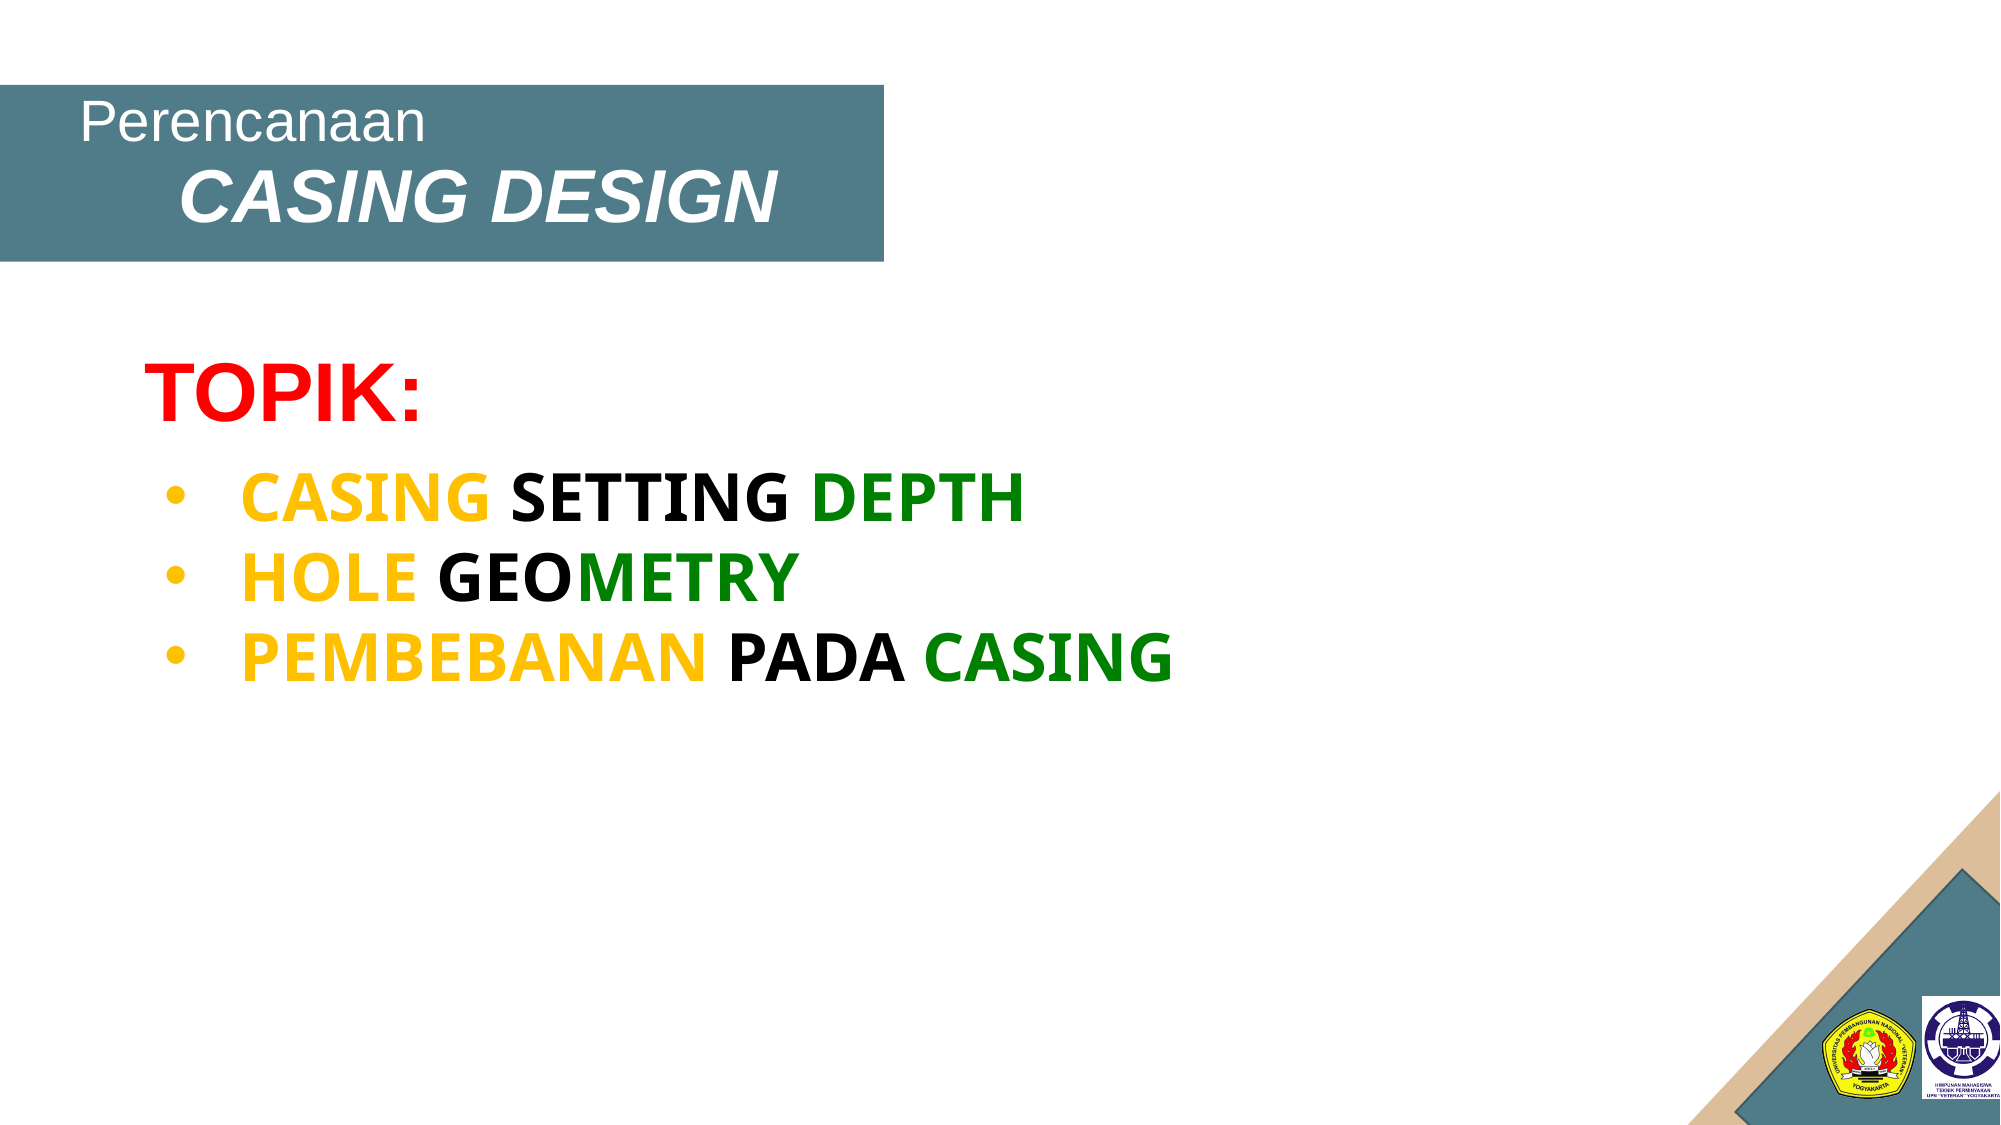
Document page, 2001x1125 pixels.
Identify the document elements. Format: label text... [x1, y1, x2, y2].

text_box CASING SETTING DEPTH HOLE GEOMETRY PEMBEBANAN PADA CASING [149, 447, 2000, 702]
text_box [1687, 790, 2000, 1125]
picture [1922, 996, 2000, 1099]
text_box TOPIK: [129, 331, 441, 446]
text_box CASING DESIGN [33, 147, 918, 206]
text_box [0, 84, 885, 263]
text_box Perencanaan [0, 82, 693, 142]
picture [1818, 1008, 1917, 1099]
text_box [1734, 868, 2000, 1125]
